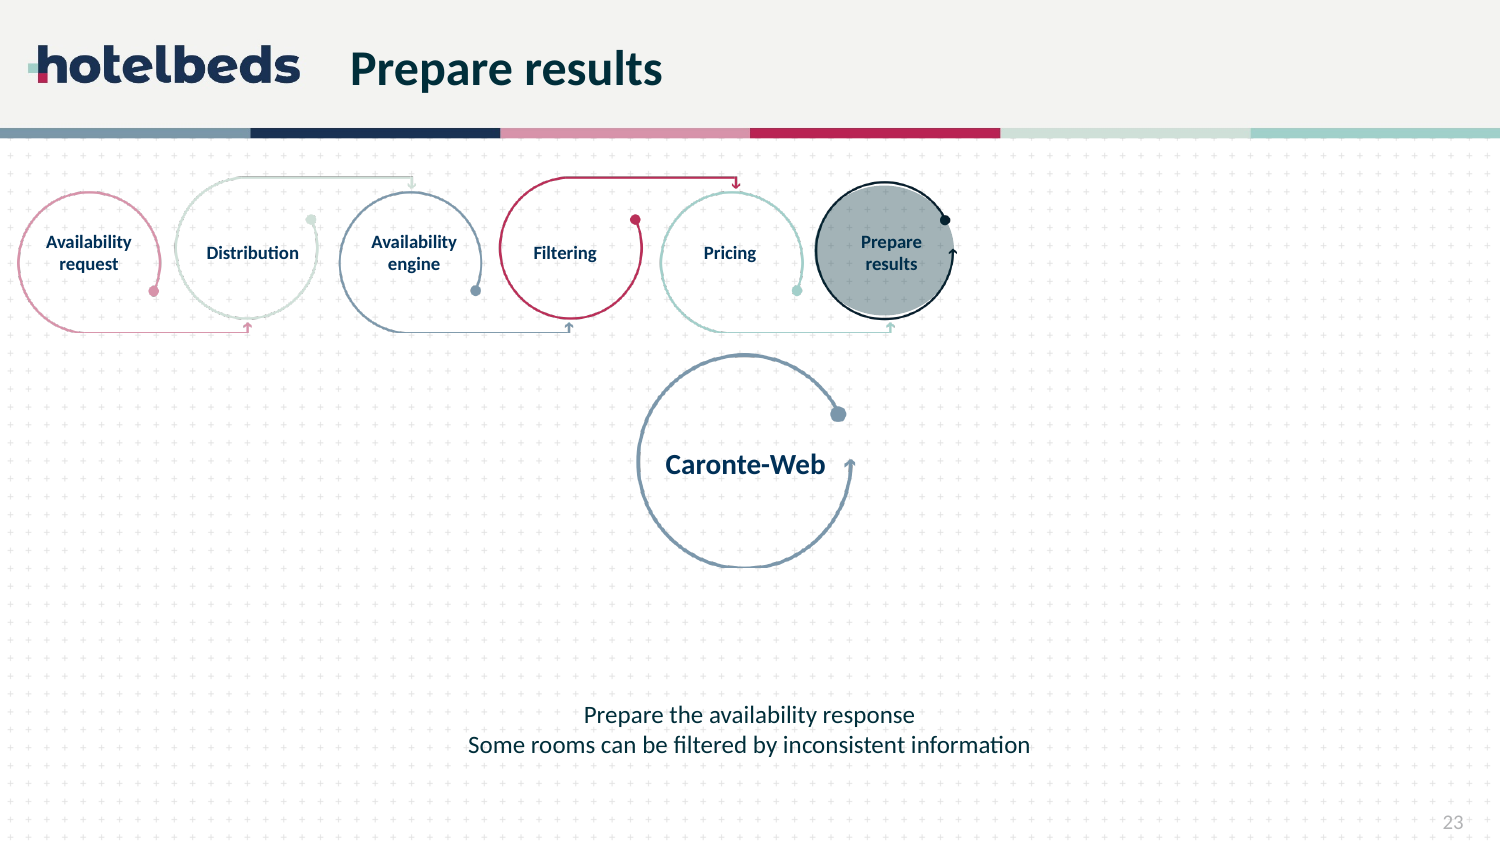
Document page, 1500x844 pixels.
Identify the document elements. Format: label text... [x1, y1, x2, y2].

picture [635, 352, 856, 569]
text_box [0, 139, 1500, 844]
slide_number 23 [1328, 794, 1479, 844]
picture [0, 0, 1500, 139]
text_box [17, 175, 957, 333]
text_box Prepare the availability response Some rooms can be filtered by inconsistent information [453, 690, 1047, 766]
text_box Prepare results [335, 28, 679, 103]
